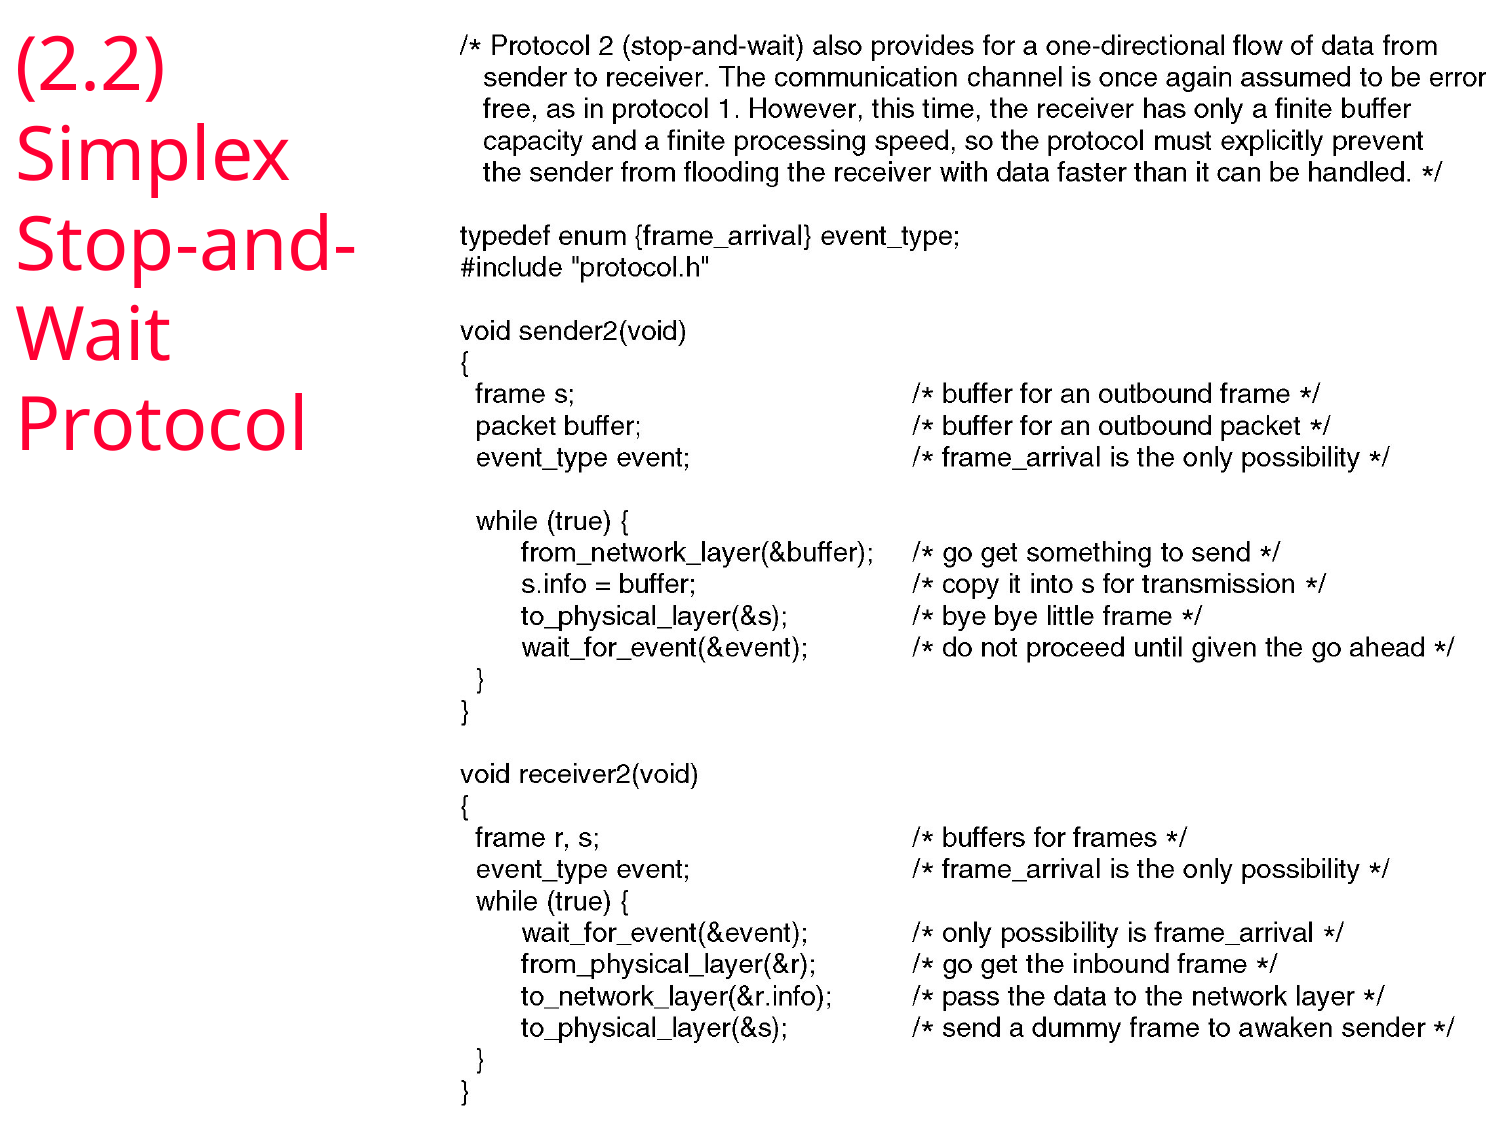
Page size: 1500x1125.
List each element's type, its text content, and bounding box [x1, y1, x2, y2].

title (2.2) Simplex Stop-and-Wait Protocol [0, 0, 438, 482]
picture [459, 28, 1486, 1106]
